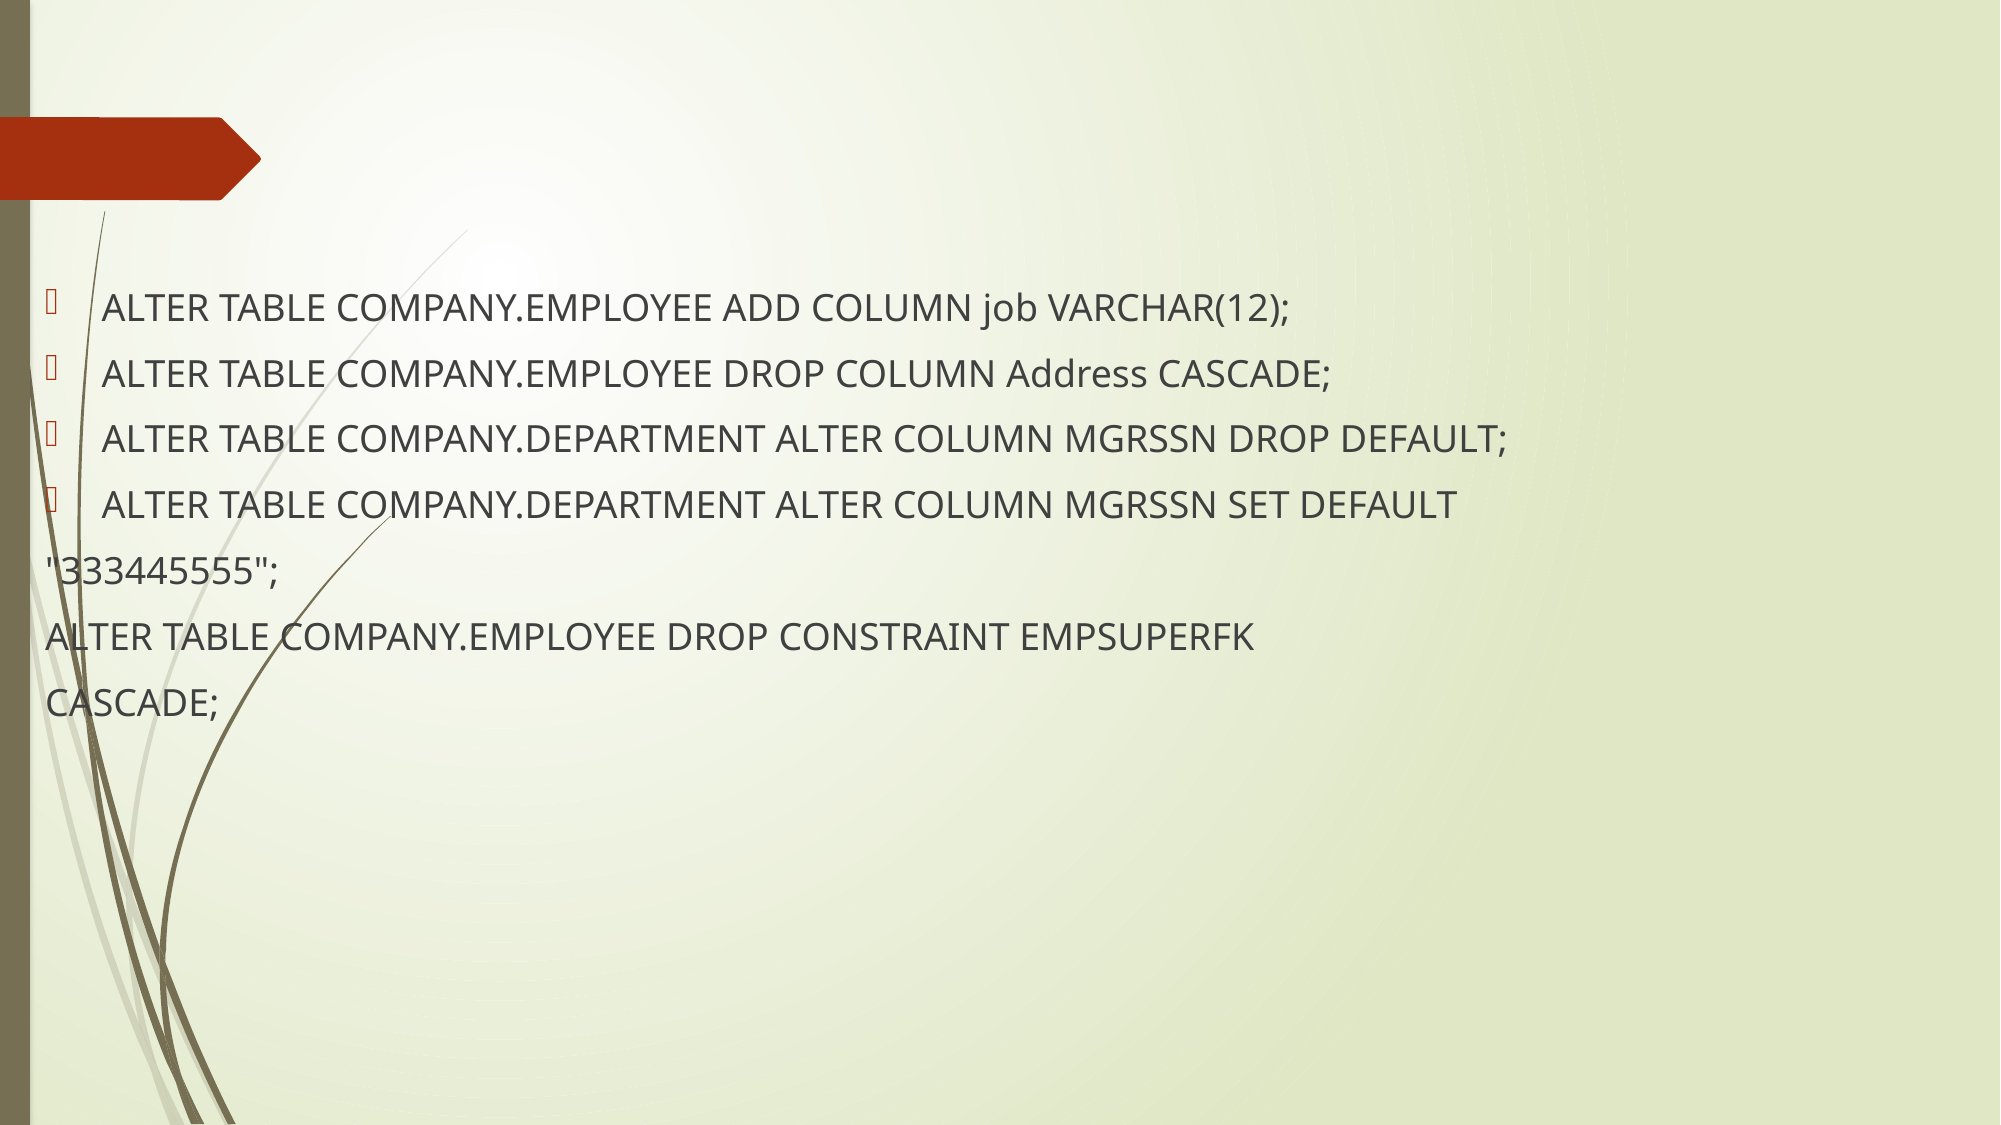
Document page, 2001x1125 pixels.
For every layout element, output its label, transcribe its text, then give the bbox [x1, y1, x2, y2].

list ALTER TABLE COMPANY.EMPLOYEE ADD COLUMN job VARCHAR(12); ALTER TABLE COMPANY.EMPLOYEE DROP COLUMN Address CASCADE; ALTER TABLE COMPANY.DEPARTMENT ALTER COLUMN MGRSSN DROP DEFAULT; ALTER TABLE COMPANY.DEPARTMENT ALTER COLUMN MGRSSN SET DEFAULT "333445555"; ALTER TABLE COMPANY.EMPLOYEE DROP CONSTRAINT EMPSUPERFK CASCADE; [30, 276, 1990, 896]
